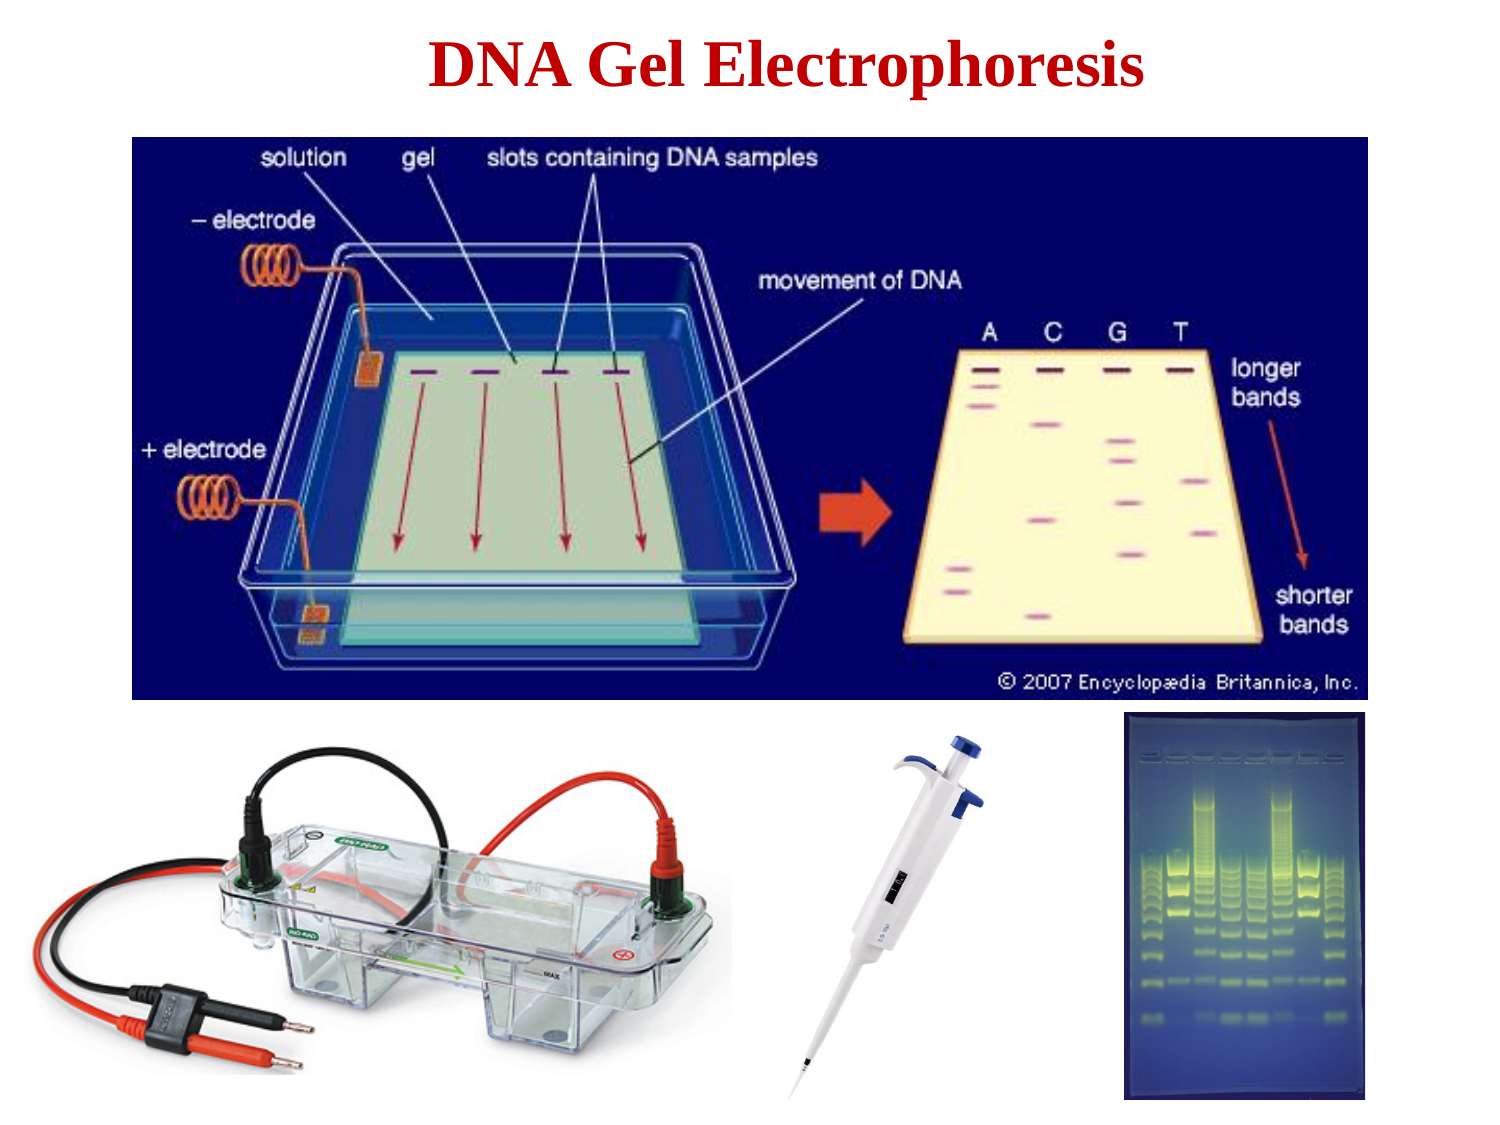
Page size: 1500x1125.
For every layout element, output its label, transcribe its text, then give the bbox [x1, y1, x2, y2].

picture [0, 737, 735, 1076]
picture [1123, 712, 1366, 1101]
picture [787, 722, 1013, 1113]
picture [131, 137, 1368, 701]
text_box DNA Gel Electrophoresis [149, 12, 1425, 200]
